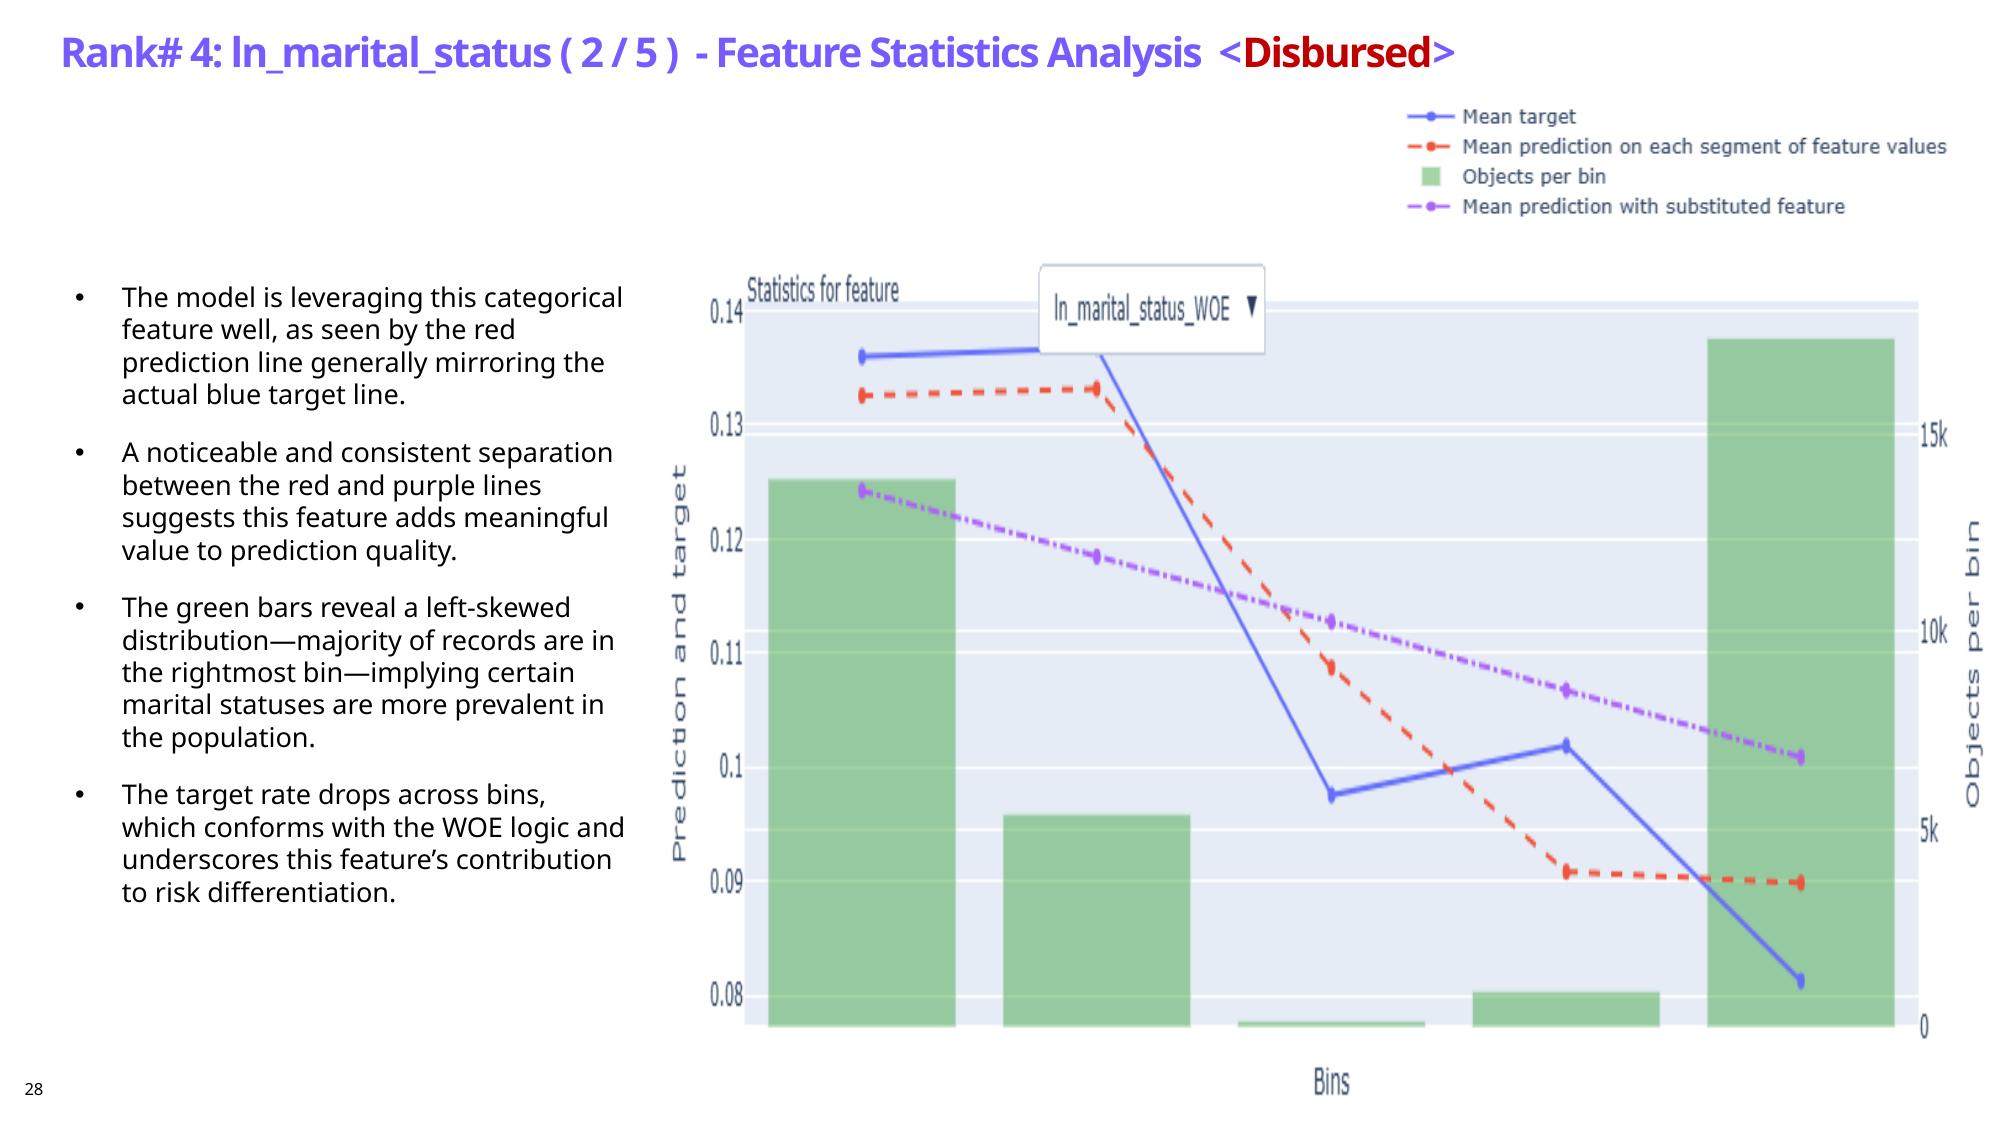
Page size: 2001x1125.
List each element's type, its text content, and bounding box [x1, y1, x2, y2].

text_box 28 [24, 1079, 463, 1117]
picture [667, 97, 2000, 1125]
text_box Rank# 4: ln_marital_status ( 2 / 5 ) - Feature Statistics Analysis <Disbursed> [60, 21, 1843, 109]
text_box The model is leveraging this categorical feature well, as seen by the red prediction line generally mirroring the actual blue target line. A noticeable and consistent separation between the red and purple lines suggests this feature adds meaningful value to prediction quality. The green bars reveal a left-skewed distribution—majority of records are in the rightmost bin—implying certain marital statuses are more prevalent in the population. The target rate drops across bins, which conforms with the WOE logic and underscores this feature’s contribution to risk differentiation. [59, 263, 641, 925]
